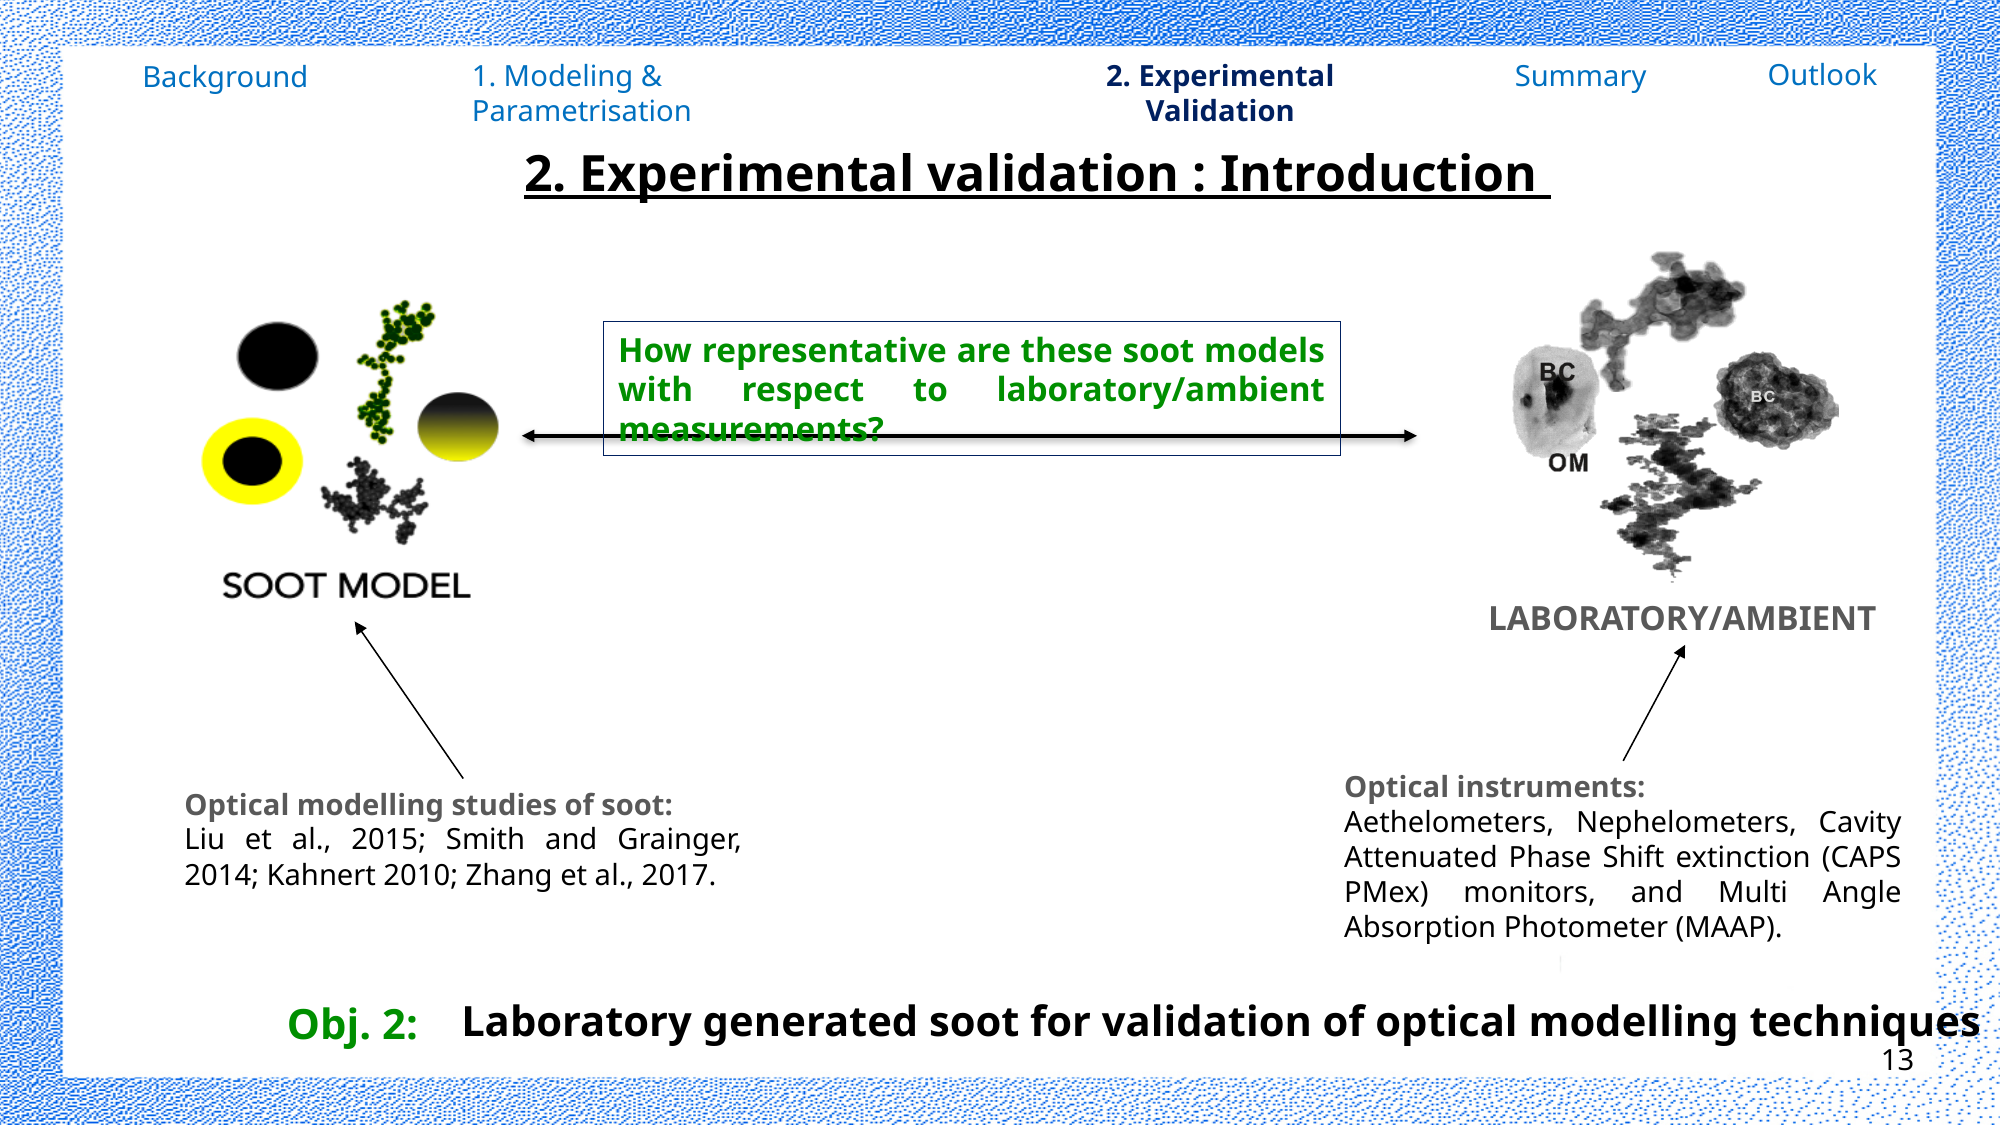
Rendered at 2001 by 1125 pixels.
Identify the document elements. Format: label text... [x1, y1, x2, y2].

text_box Background [127, 50, 341, 101]
text_box Laboratory generated soot for validation of optical modelling techniques [446, 987, 2000, 1053]
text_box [1622, 645, 1686, 762]
text_box Outlook [1752, 48, 2000, 134]
text_box Obj. 2: [272, 990, 472, 1056]
text_box 2. Experimental Validation [1021, 50, 1420, 133]
text_box How representative are these soot models with respect to laboratory/ambient measurements? [603, 445, 1341, 456]
text_box 2. Experimental validation : Introduction [381, 133, 1619, 209]
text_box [354, 621, 464, 779]
text_box Optical modelling studies of soot: Liu et al., 2015; Smith and Grainger, 2014; Kahnert 2010; Zhang et al., 2017. [169, 778, 757, 899]
text_box 1. Modeling & Parametrisation [457, 50, 904, 133]
picture [0, 0, 2000, 1125]
text_box Optical instruments: Aethelometers, Nephelometers, Cavity Attenuated Phase Shift extinction (CAPS PMex) monitors, and Multi Angle Absorption Photometer (MAAP). [1329, 760, 1917, 987]
text_box How representative are these soot models with respect to laboratory/ambient measurements? [603, 321, 1341, 435]
text_box Summary [1499, 49, 1752, 100]
slide_number 13 [1462, 1028, 1930, 1089]
text_box LABORATORY/AMBIENT [1473, 590, 1897, 645]
